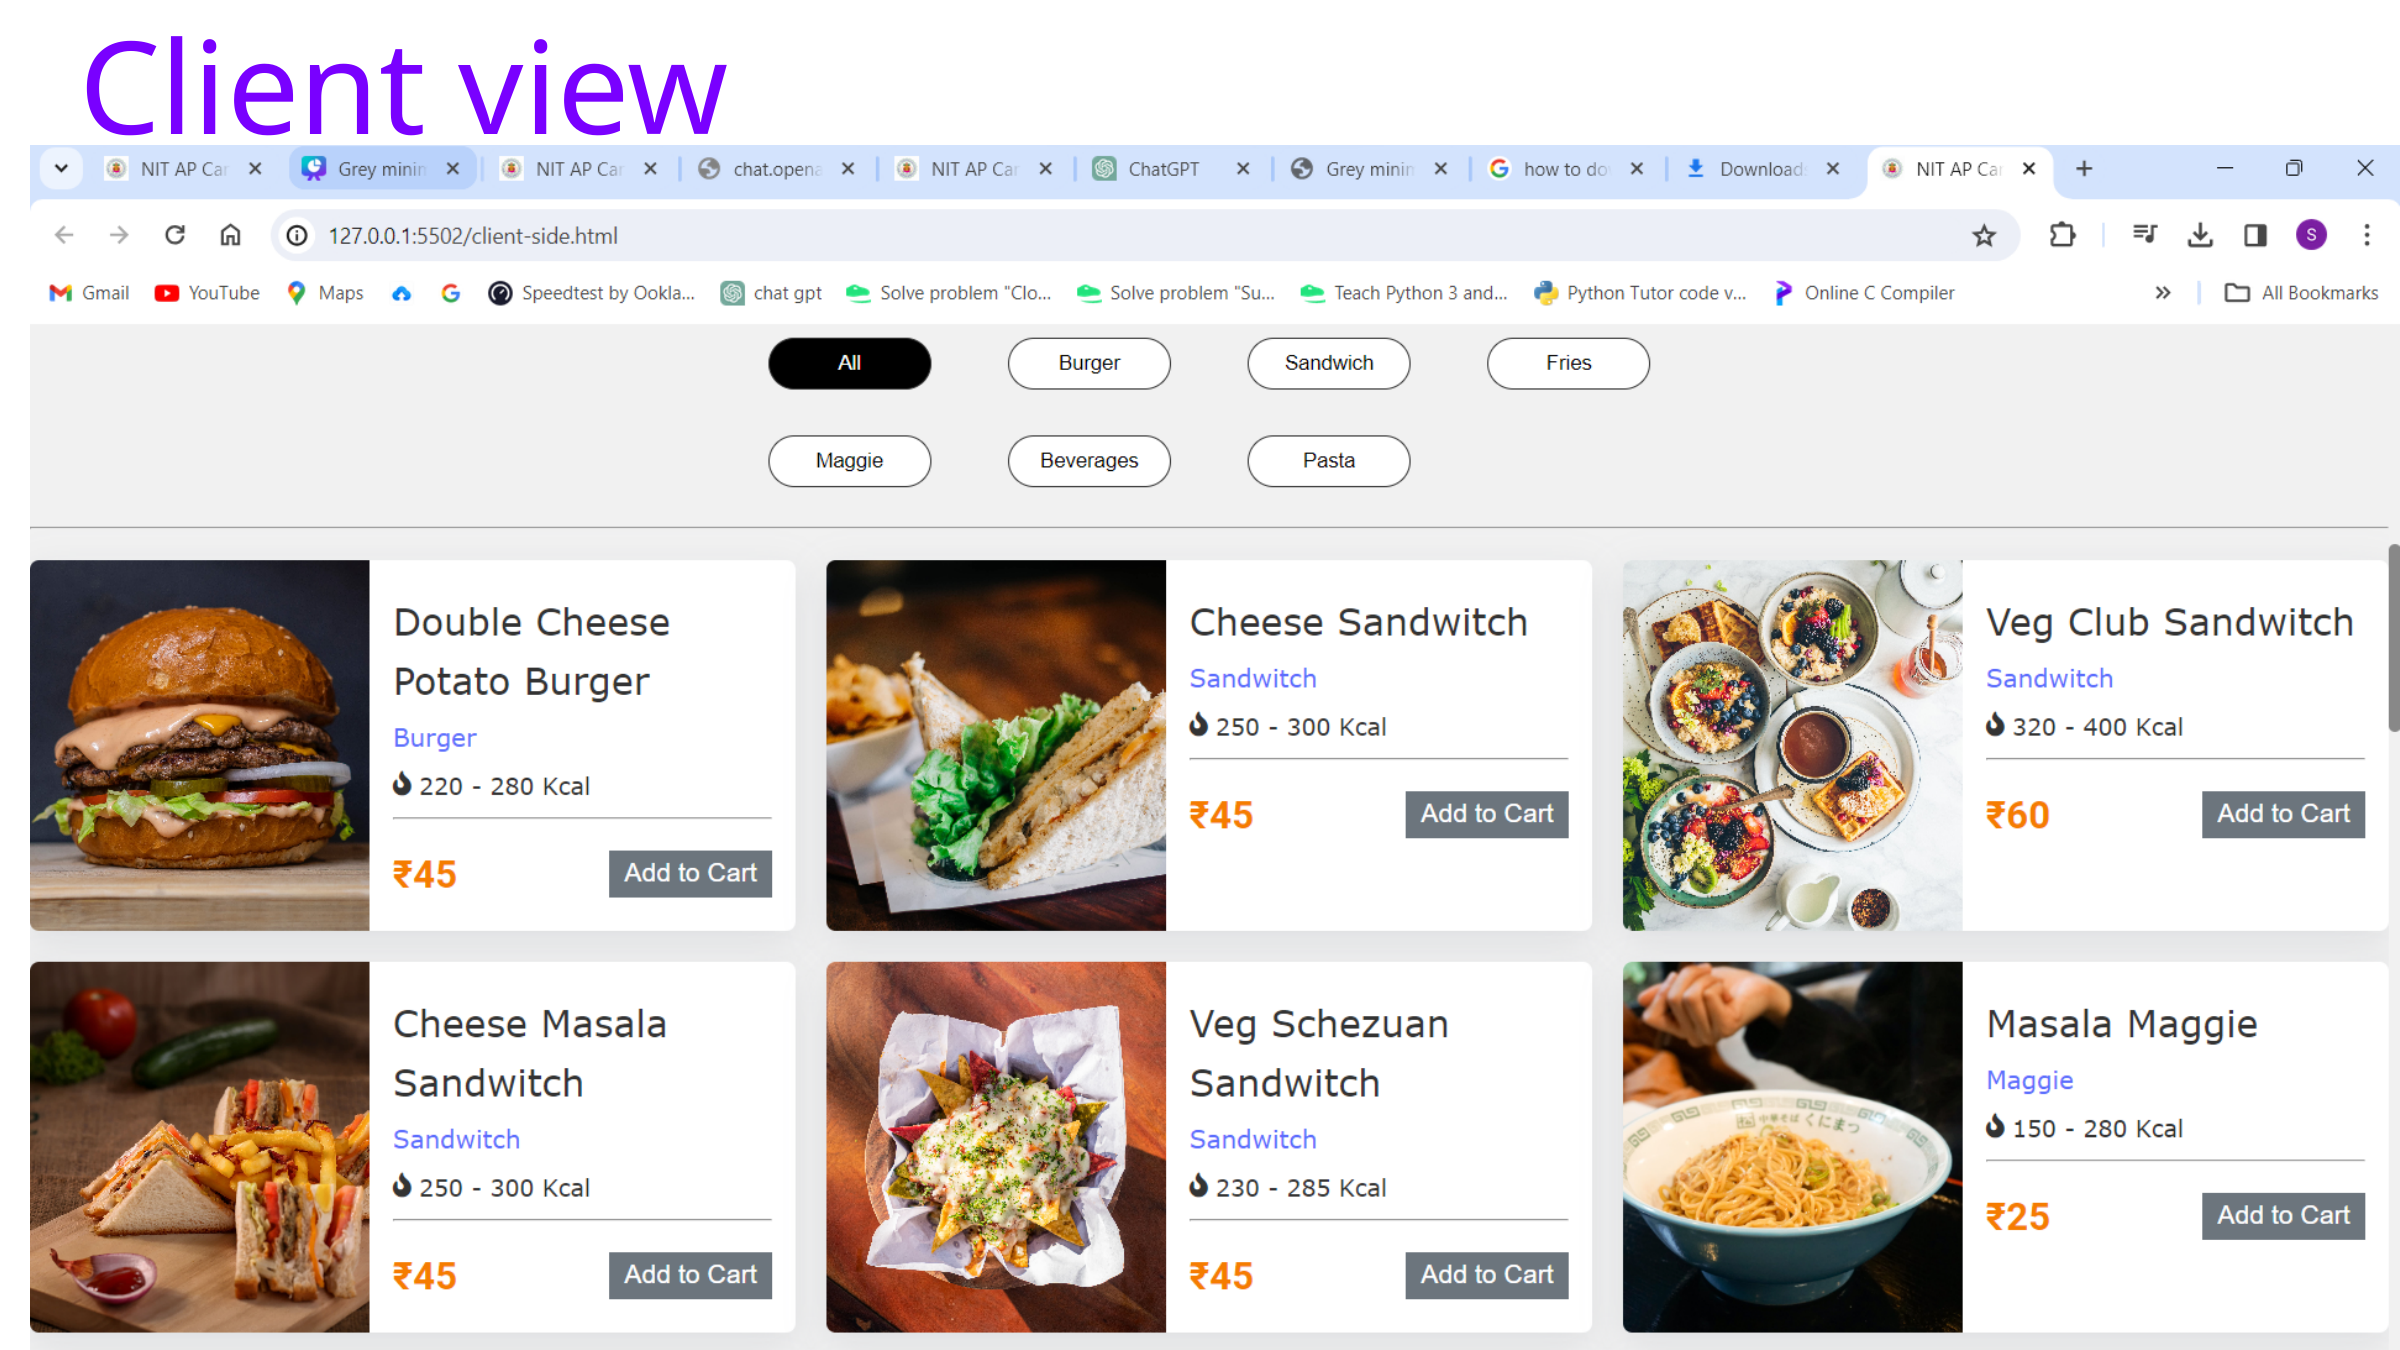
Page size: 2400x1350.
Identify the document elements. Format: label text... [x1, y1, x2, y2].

text_box [30, 145, 2400, 1350]
text_box Client view [0, 0, 837, 161]
